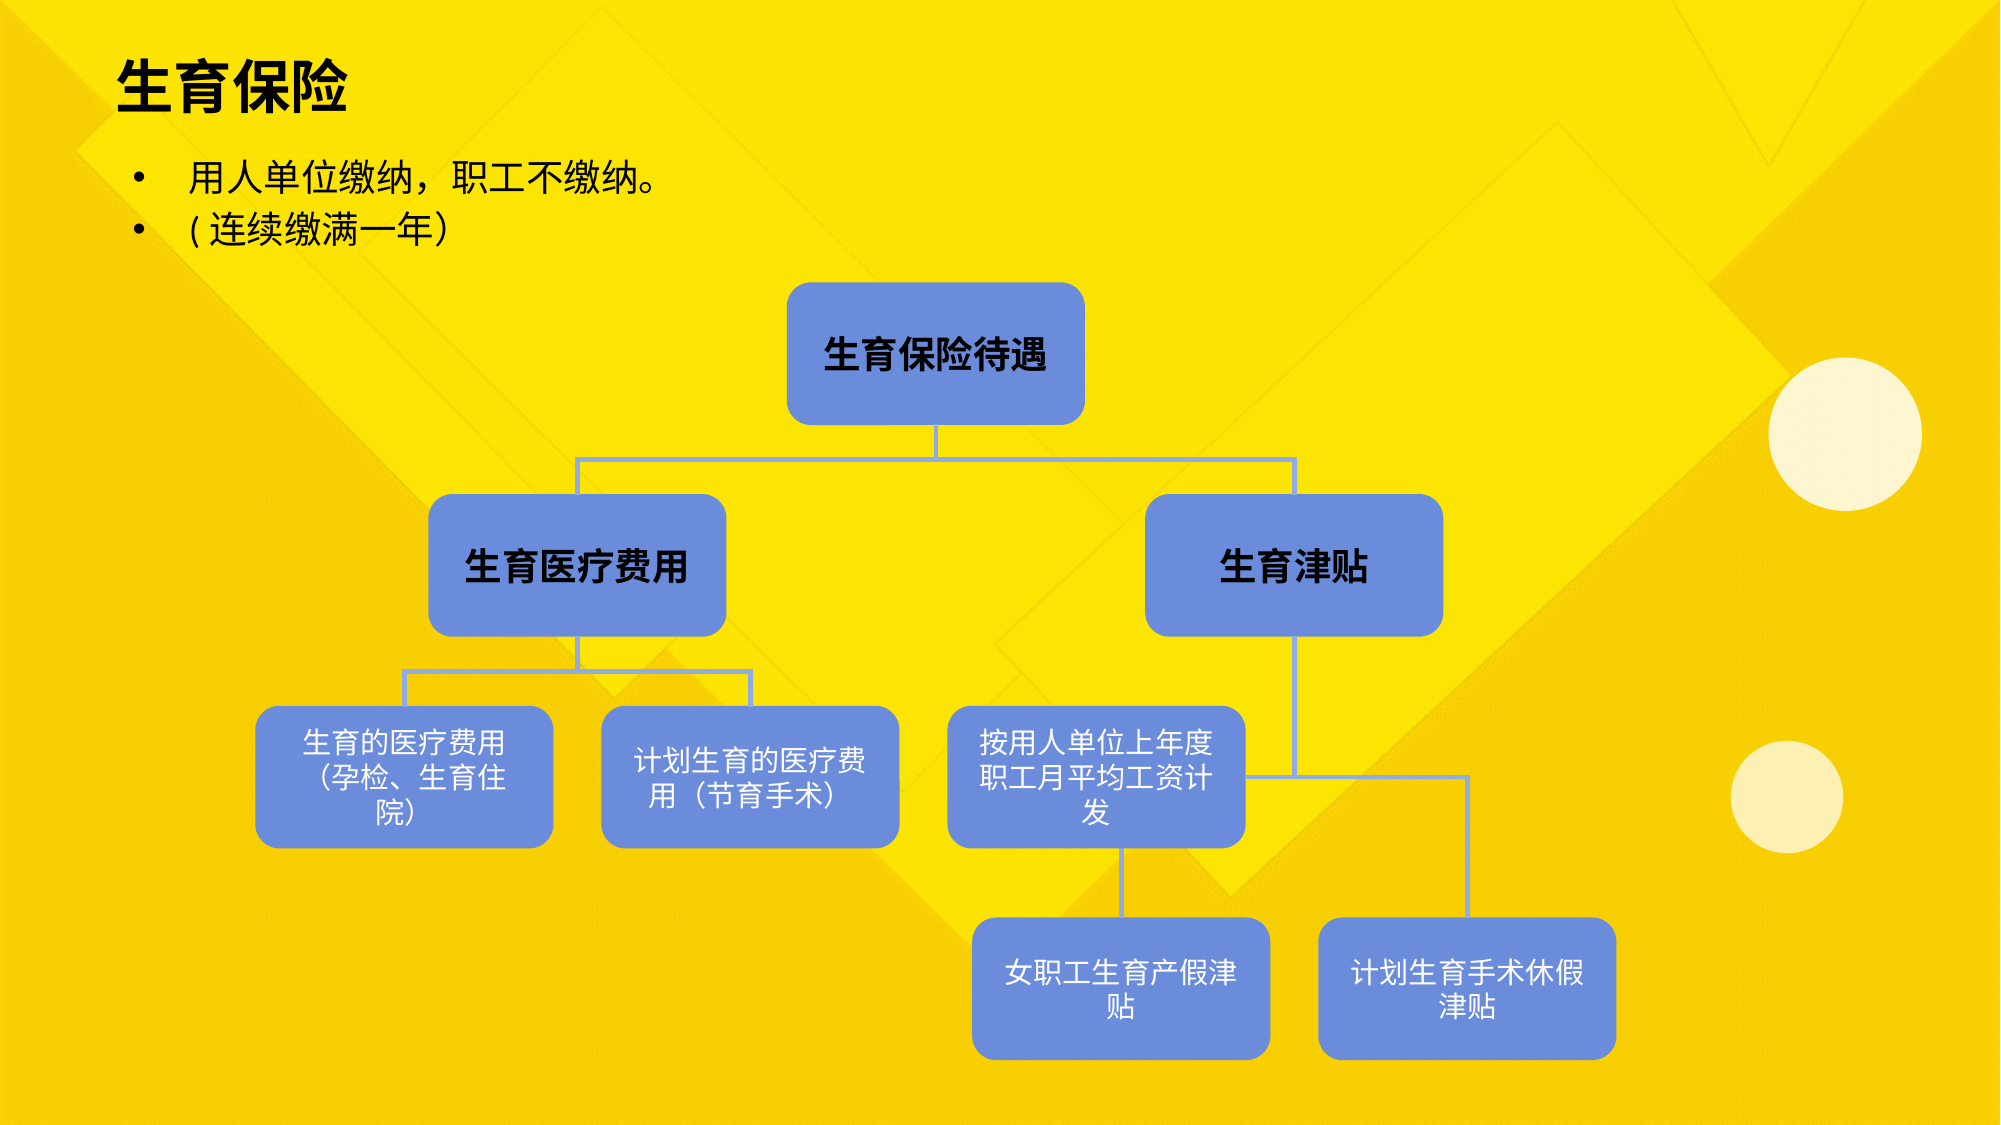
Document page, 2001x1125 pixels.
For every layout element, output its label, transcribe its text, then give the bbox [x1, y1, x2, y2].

text_box [1767, 356, 1924, 513]
picture [0, 0, 2001, 1125]
text_box 生育保险 [100, 43, 544, 198]
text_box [256, 283, 1616, 1060]
text_box [1729, 739, 1845, 855]
text_box 用人单位缴纳，职工不缴纳。 (连续缴满一年） [117, 146, 766, 259]
